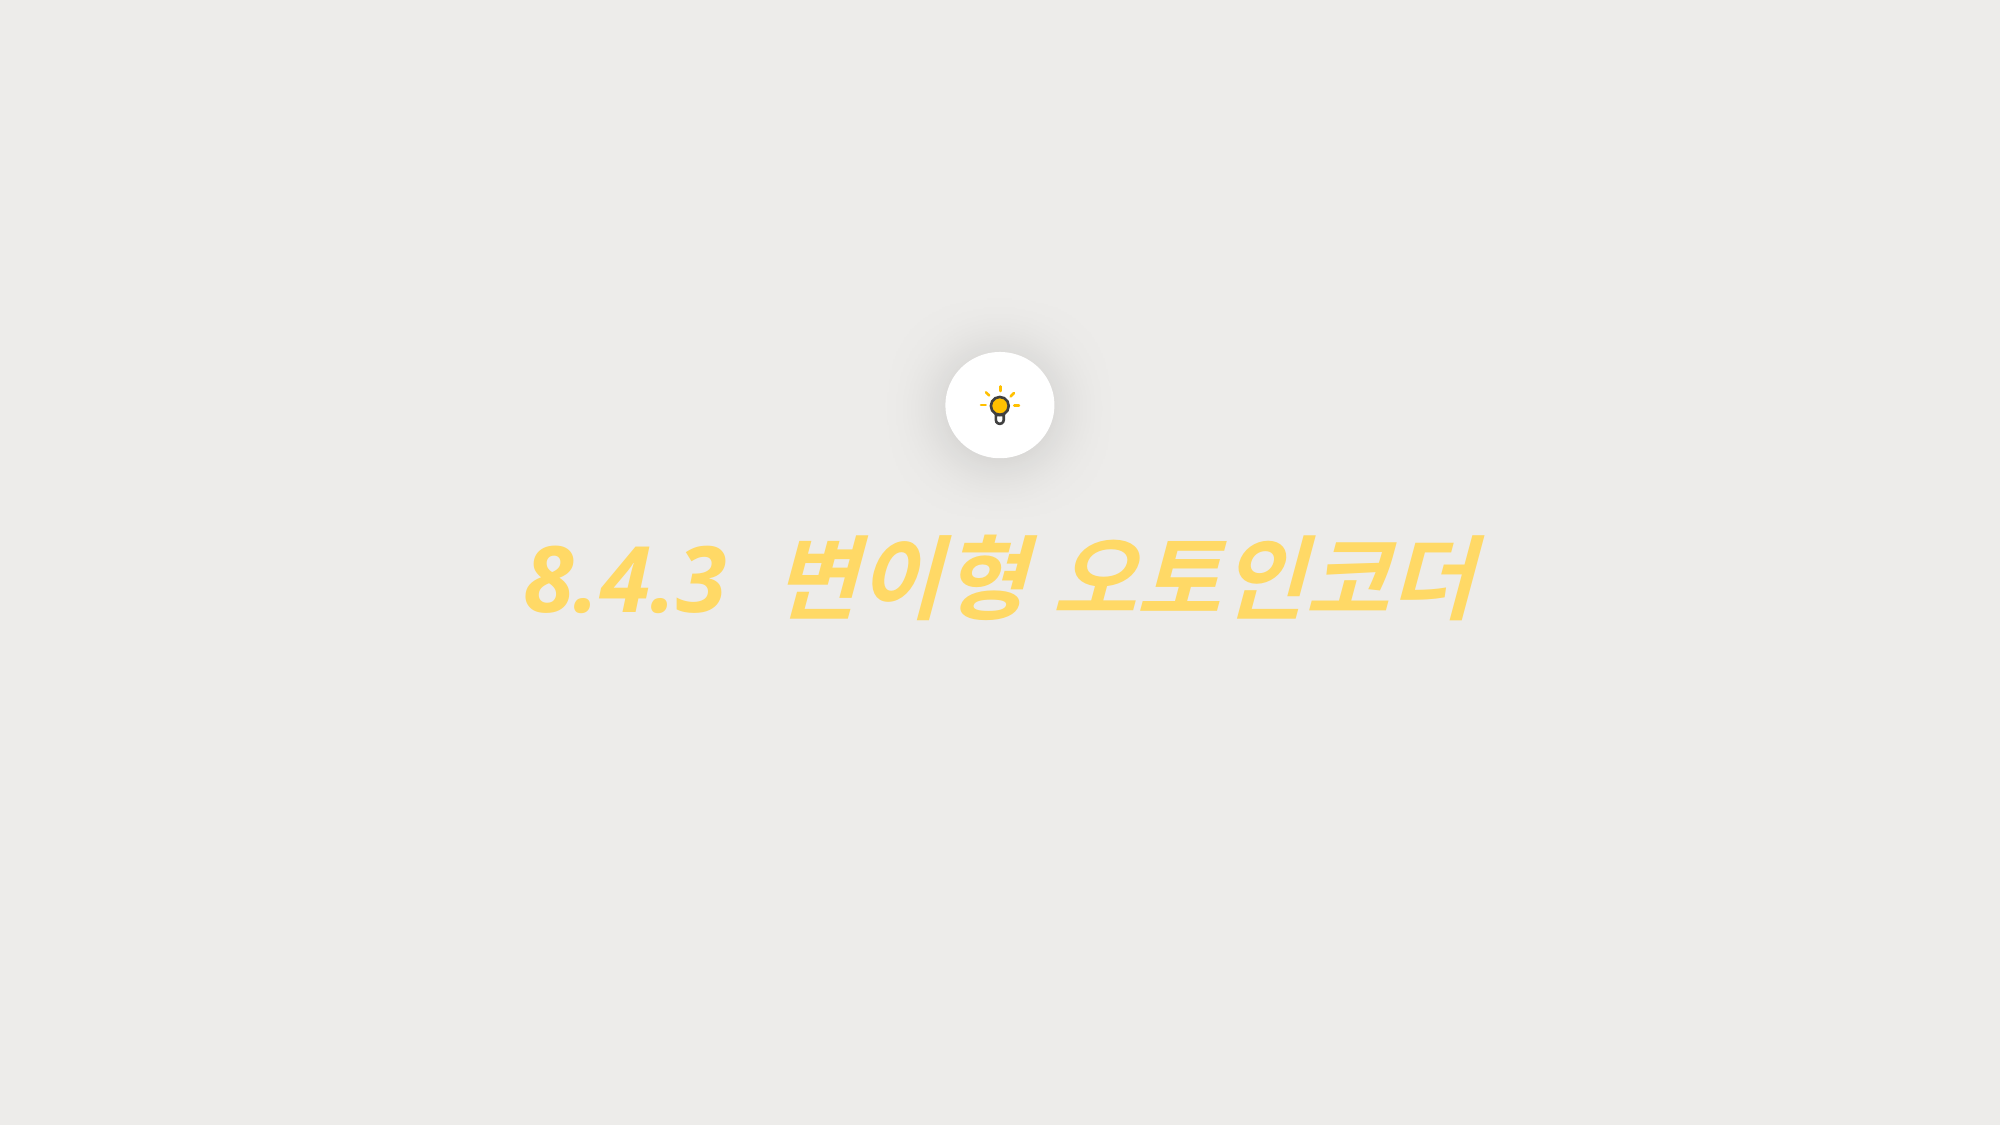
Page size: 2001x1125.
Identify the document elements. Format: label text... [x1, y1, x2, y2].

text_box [980, 386, 1019, 424]
text_box [944, 350, 1056, 460]
text_box 8.4.3 변이형 오토인코더 [508, 458, 1490, 638]
